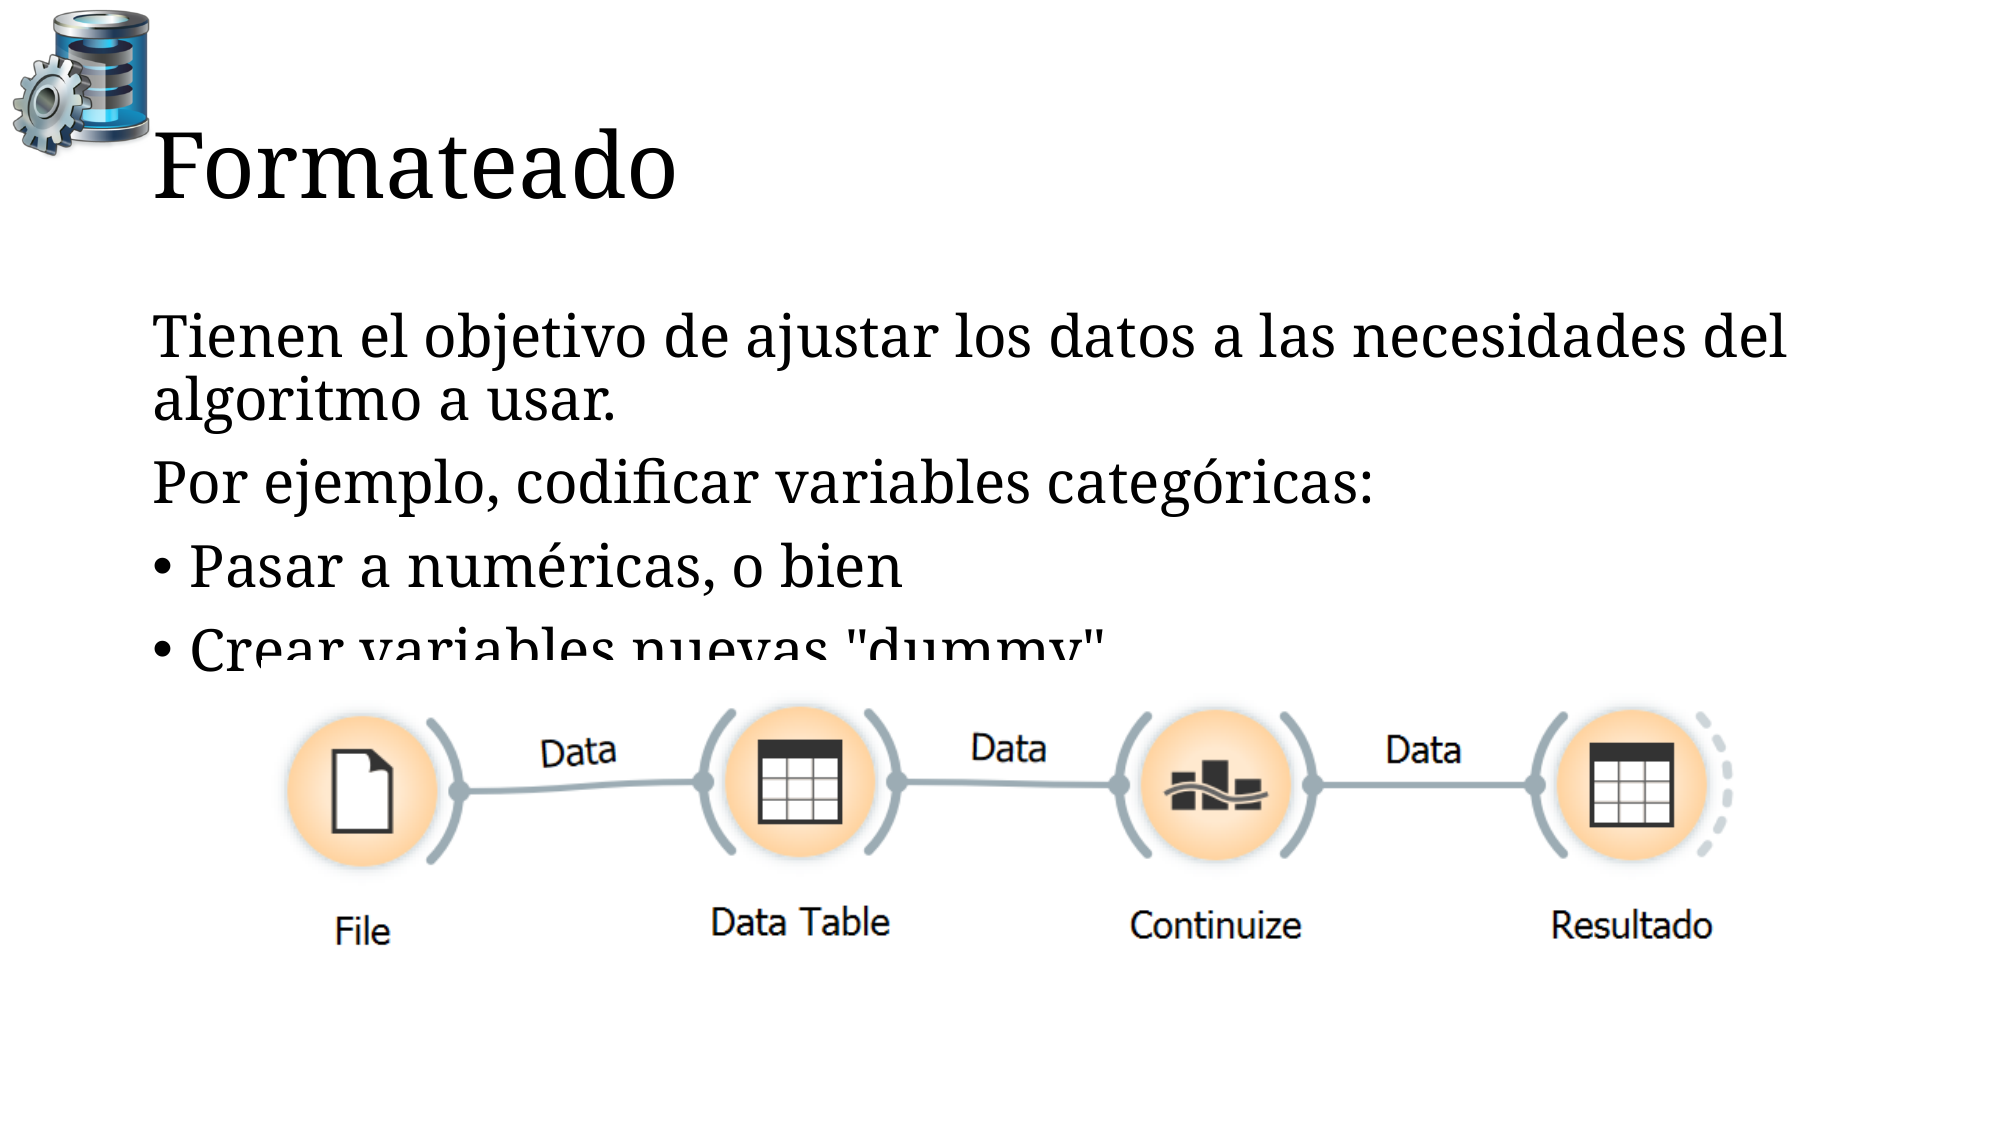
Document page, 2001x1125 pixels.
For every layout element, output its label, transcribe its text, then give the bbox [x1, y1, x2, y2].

picture [0, 0, 166, 166]
list Tienen el objetivo de ajustar los datos a las necesidades del algoritmo a usar. Por ejemplo, codificar variables categóricas: Pasar a numéricas, o bien Crear variables nuevas "dummy" [137, 299, 1899, 1067]
picture [261, 660, 1776, 978]
title Formateado [137, 59, 1863, 278]
